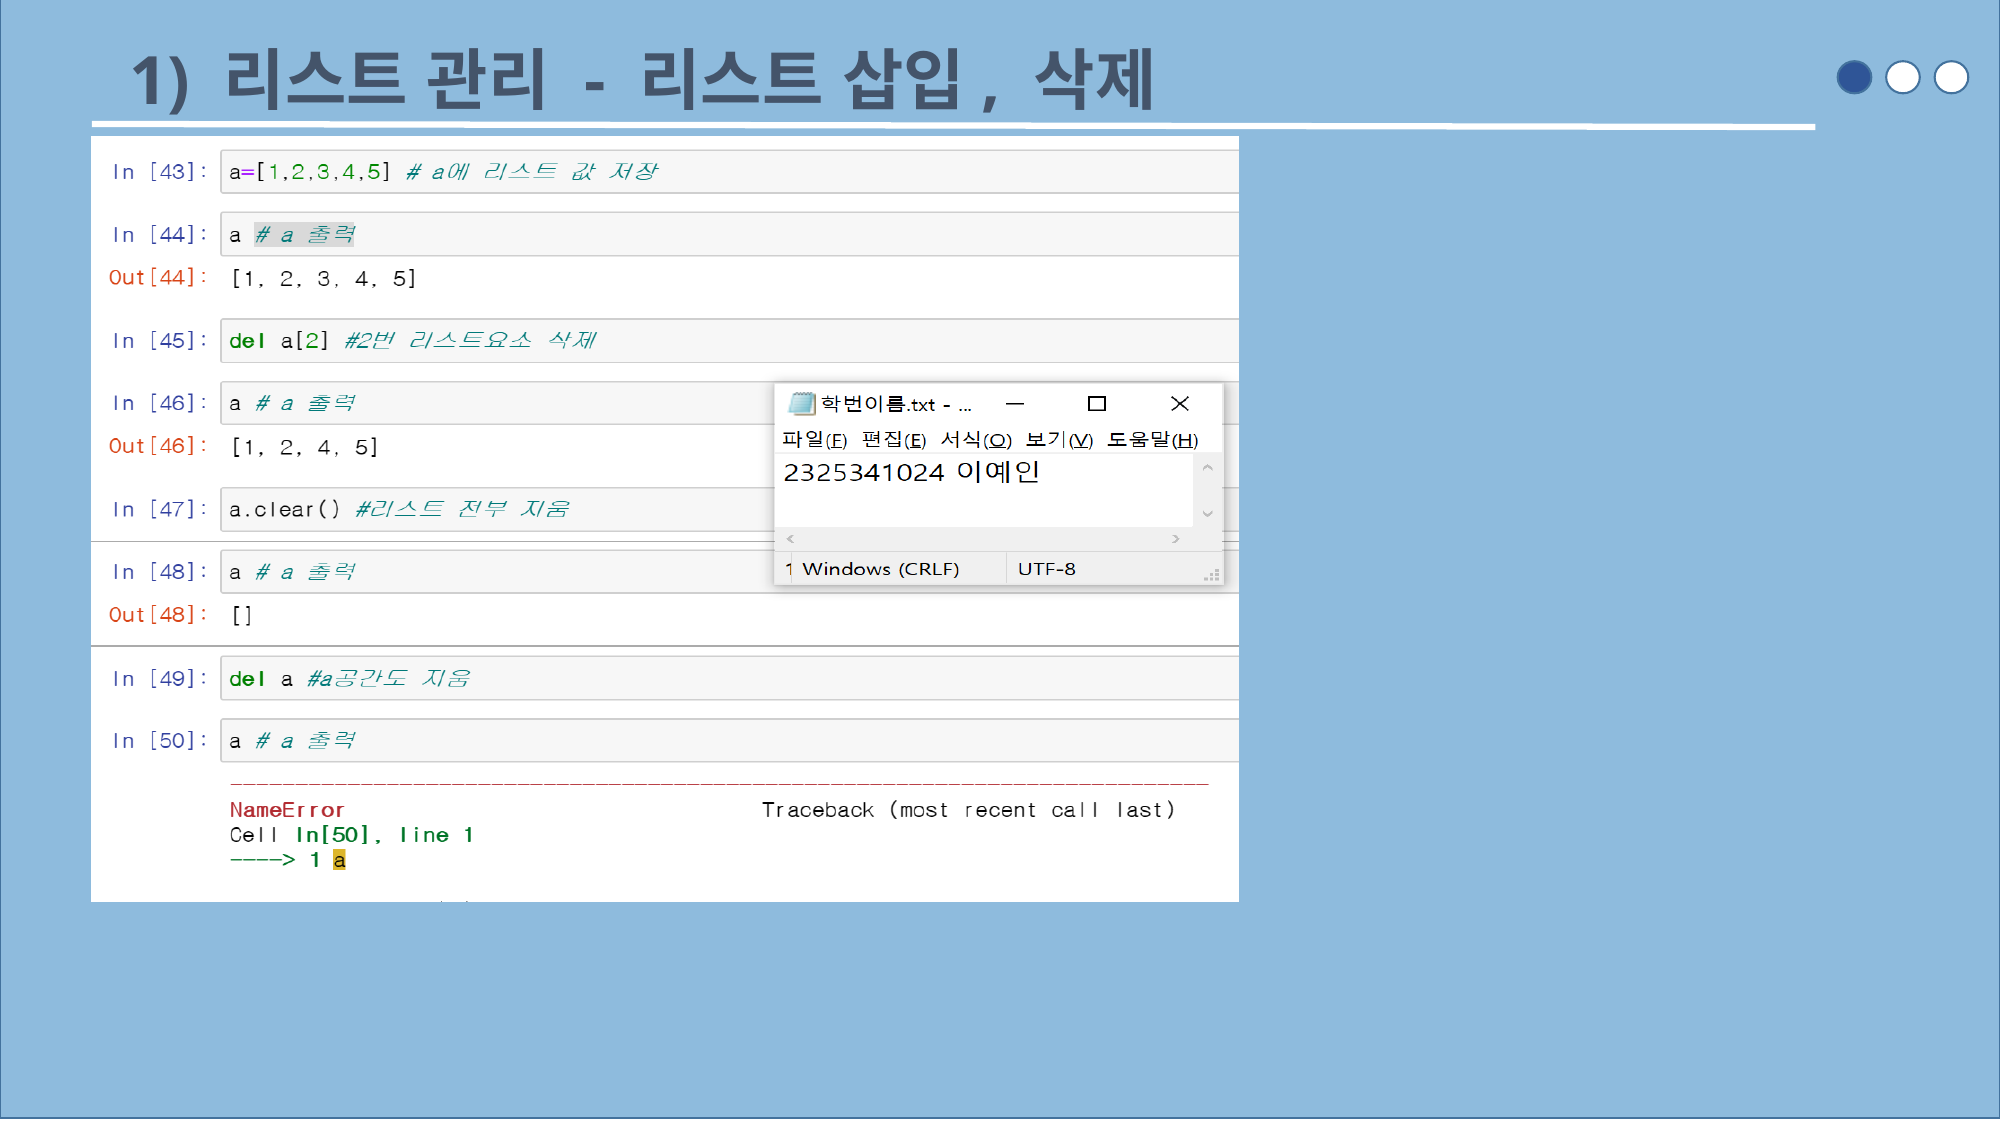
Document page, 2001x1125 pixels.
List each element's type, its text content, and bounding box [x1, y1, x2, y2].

text_box [0, 0, 2000, 1119]
text_box 1) 리스트 관리 - 리스트 삽입, 삭제 [114, 30, 1607, 123]
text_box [91, 123, 1816, 127]
picture [91, 136, 1239, 902]
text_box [1837, 61, 1969, 94]
